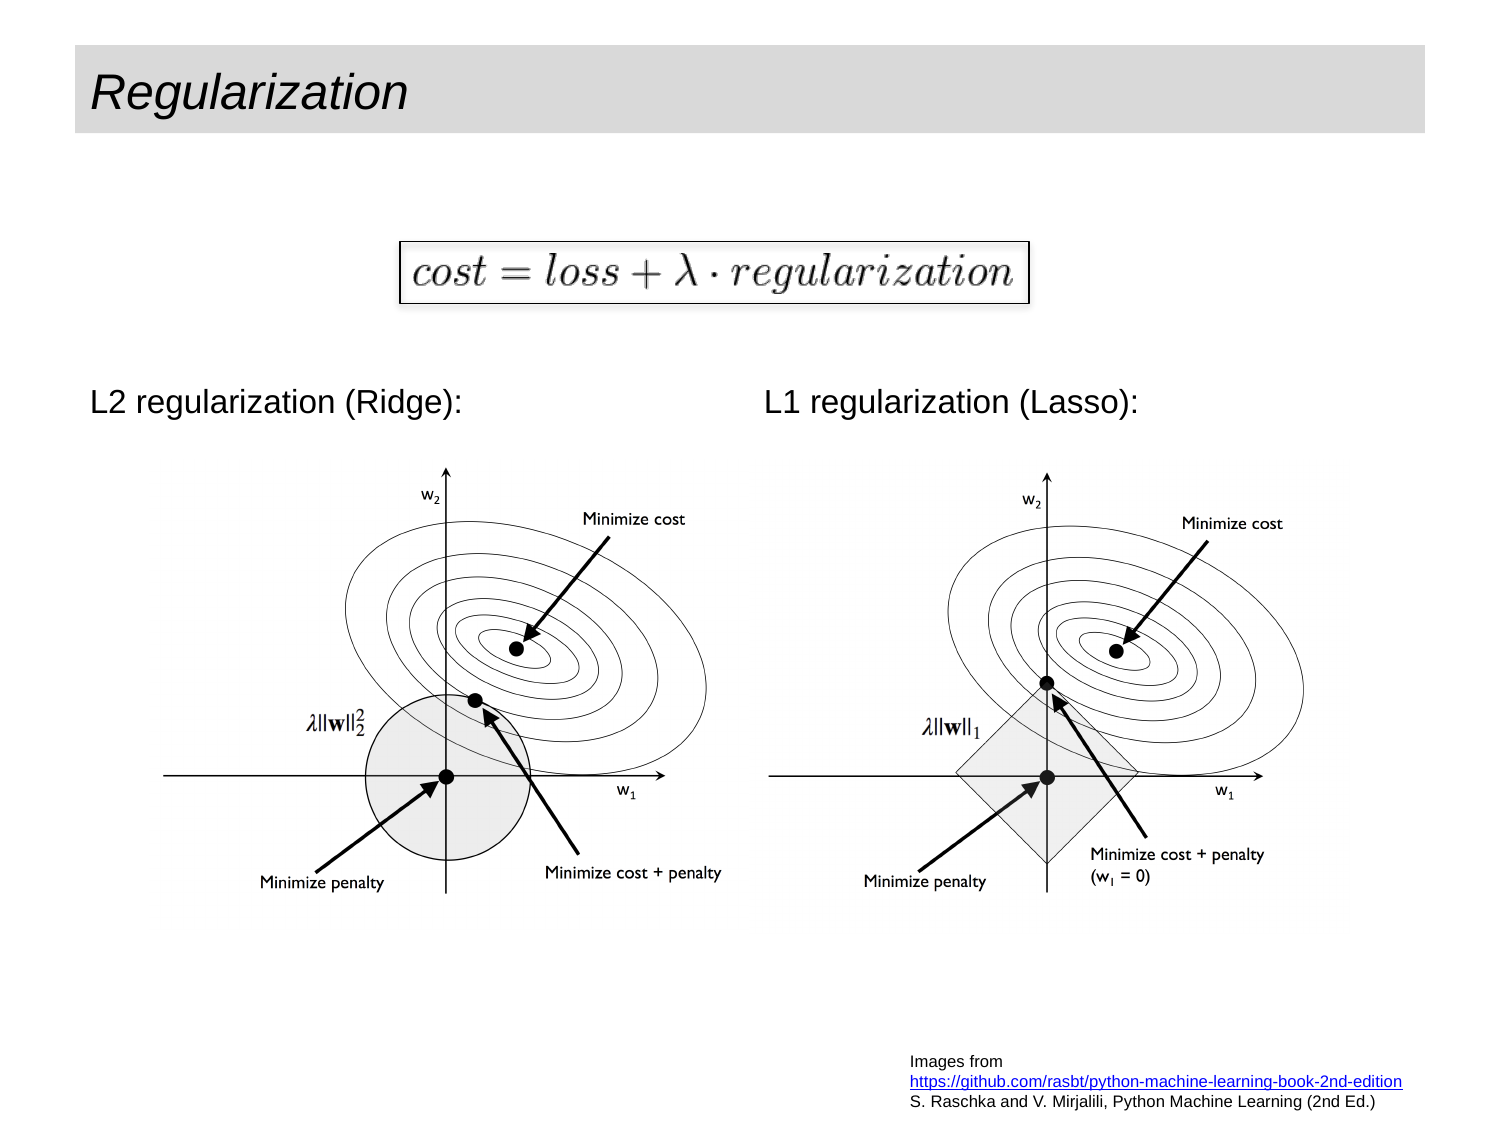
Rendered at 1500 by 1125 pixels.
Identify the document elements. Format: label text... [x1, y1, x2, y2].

text_box L2 regularization (Ridge): [75, 373, 568, 428]
title Regularization [75, 45, 1425, 134]
text_box L1 regularization (Lasso): [749, 373, 1199, 428]
text_box [399, 241, 1030, 304]
text_box Images from https://github.com/rasbt/python-machine-learning-book-2nd-edition S. Raschka and V. Mirjalili, Python Machine Learning (2nd Ed.) [895, 1043, 1425, 1119]
picture [148, 459, 1350, 934]
picture [412, 253, 1014, 294]
